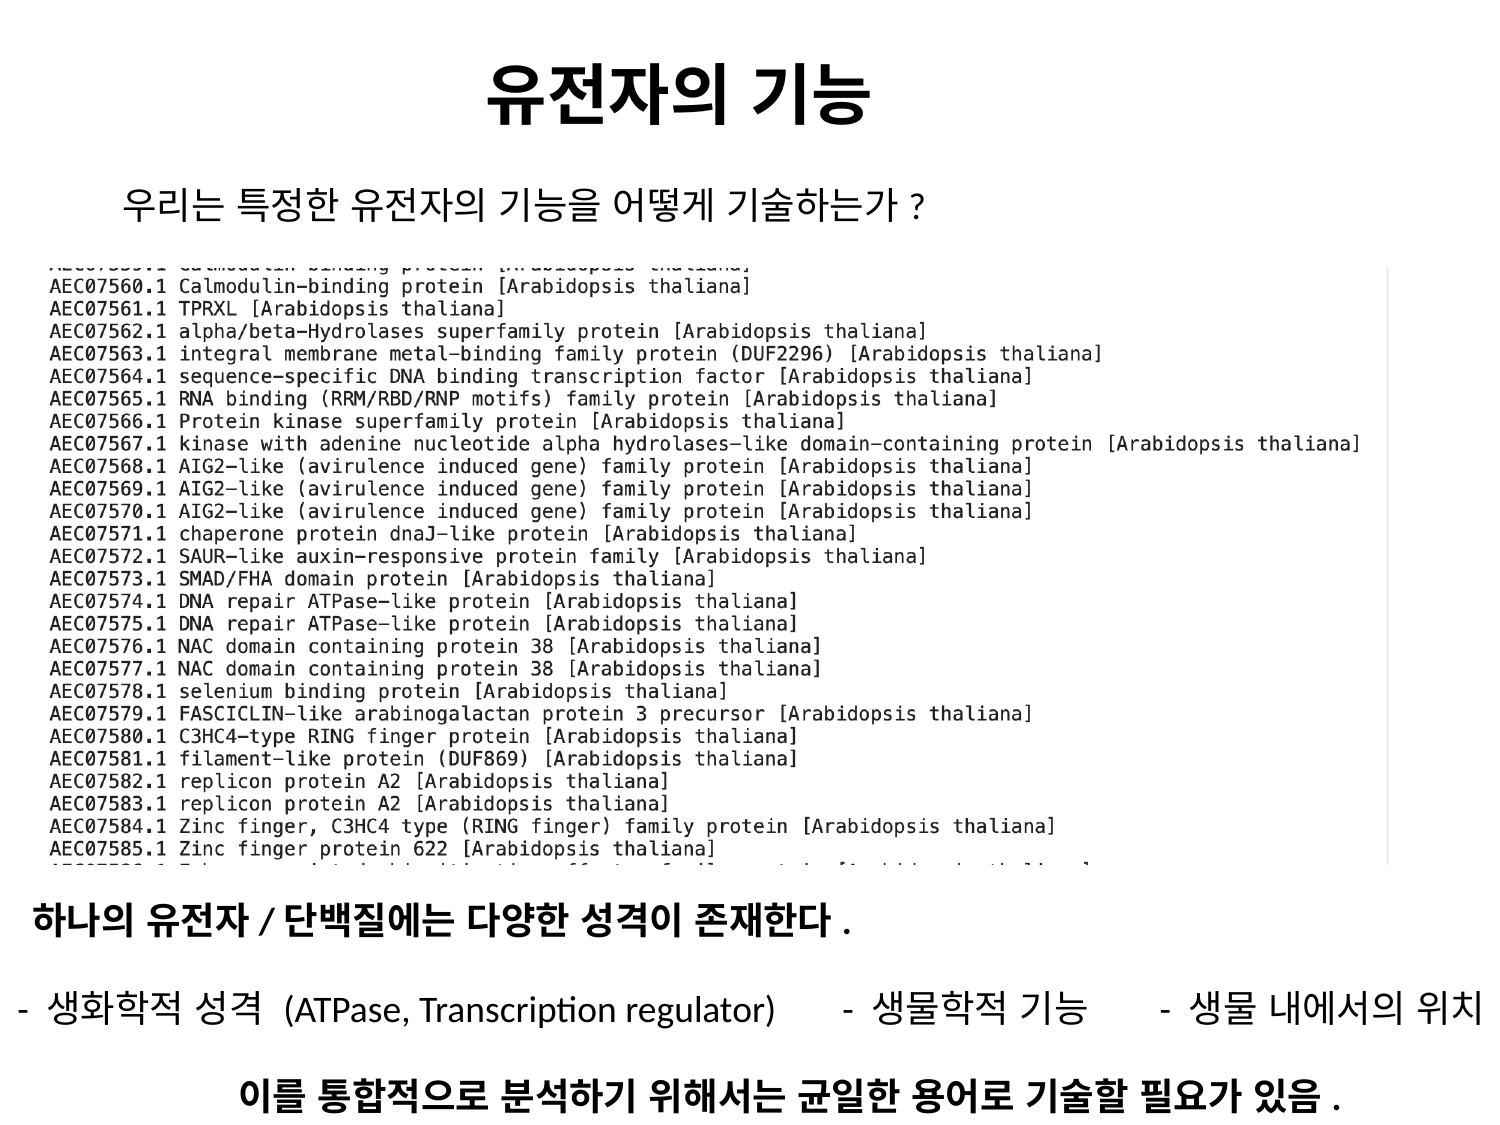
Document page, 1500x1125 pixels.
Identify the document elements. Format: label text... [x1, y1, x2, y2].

text_box - 생물 내에서의 위치 [1144, 977, 1500, 1038]
text_box - 생물학적 기능 [827, 977, 1104, 1038]
text_box - 생화학적 성격 (ATPase, Transcription regulator) [2, 977, 792, 1038]
text_box 하나의 유전자/단백질에는 다양한 성격이 존재한다. [17, 889, 876, 950]
text_box 유전자의 기능 [471, 45, 908, 141]
picture [0, 268, 1389, 865]
text_box 우리는 특정한 유전자의 기능을 어떻게 기술하는가? [107, 174, 950, 235]
text_box 이를 통합적으로 분석하기 위해서는 균일한 용어로 기술할 필요가 있음. [223, 1065, 1366, 1125]
